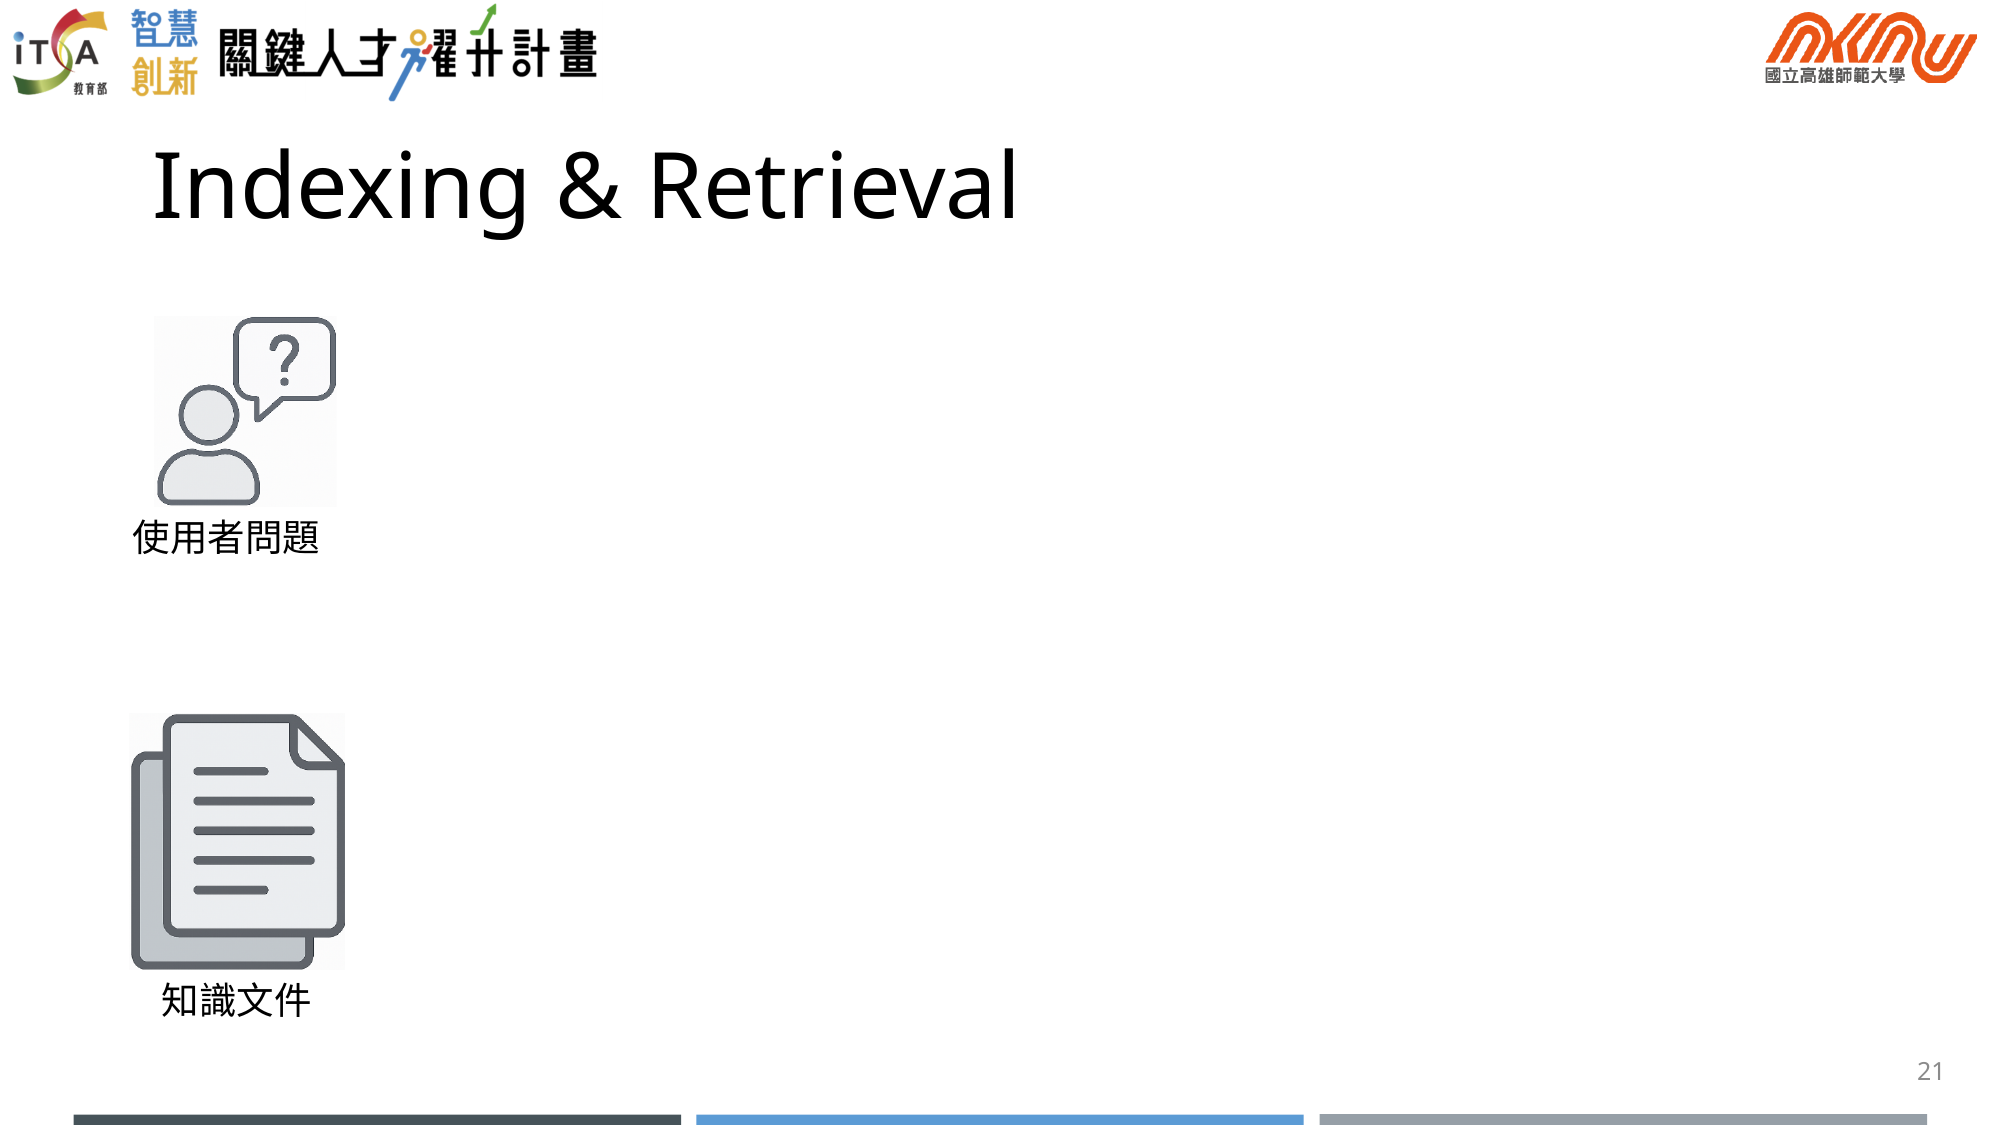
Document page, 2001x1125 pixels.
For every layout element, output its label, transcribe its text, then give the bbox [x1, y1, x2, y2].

text_box 使用者問題 [118, 506, 336, 567]
picture [153, 316, 337, 507]
picture [129, 713, 345, 970]
title Indexing & Retrieval [137, 100, 1863, 278]
slide_number 21 [1510, 1042, 1961, 1103]
text_box 知識文件 [147, 970, 327, 1030]
picture [9, 1, 603, 102]
